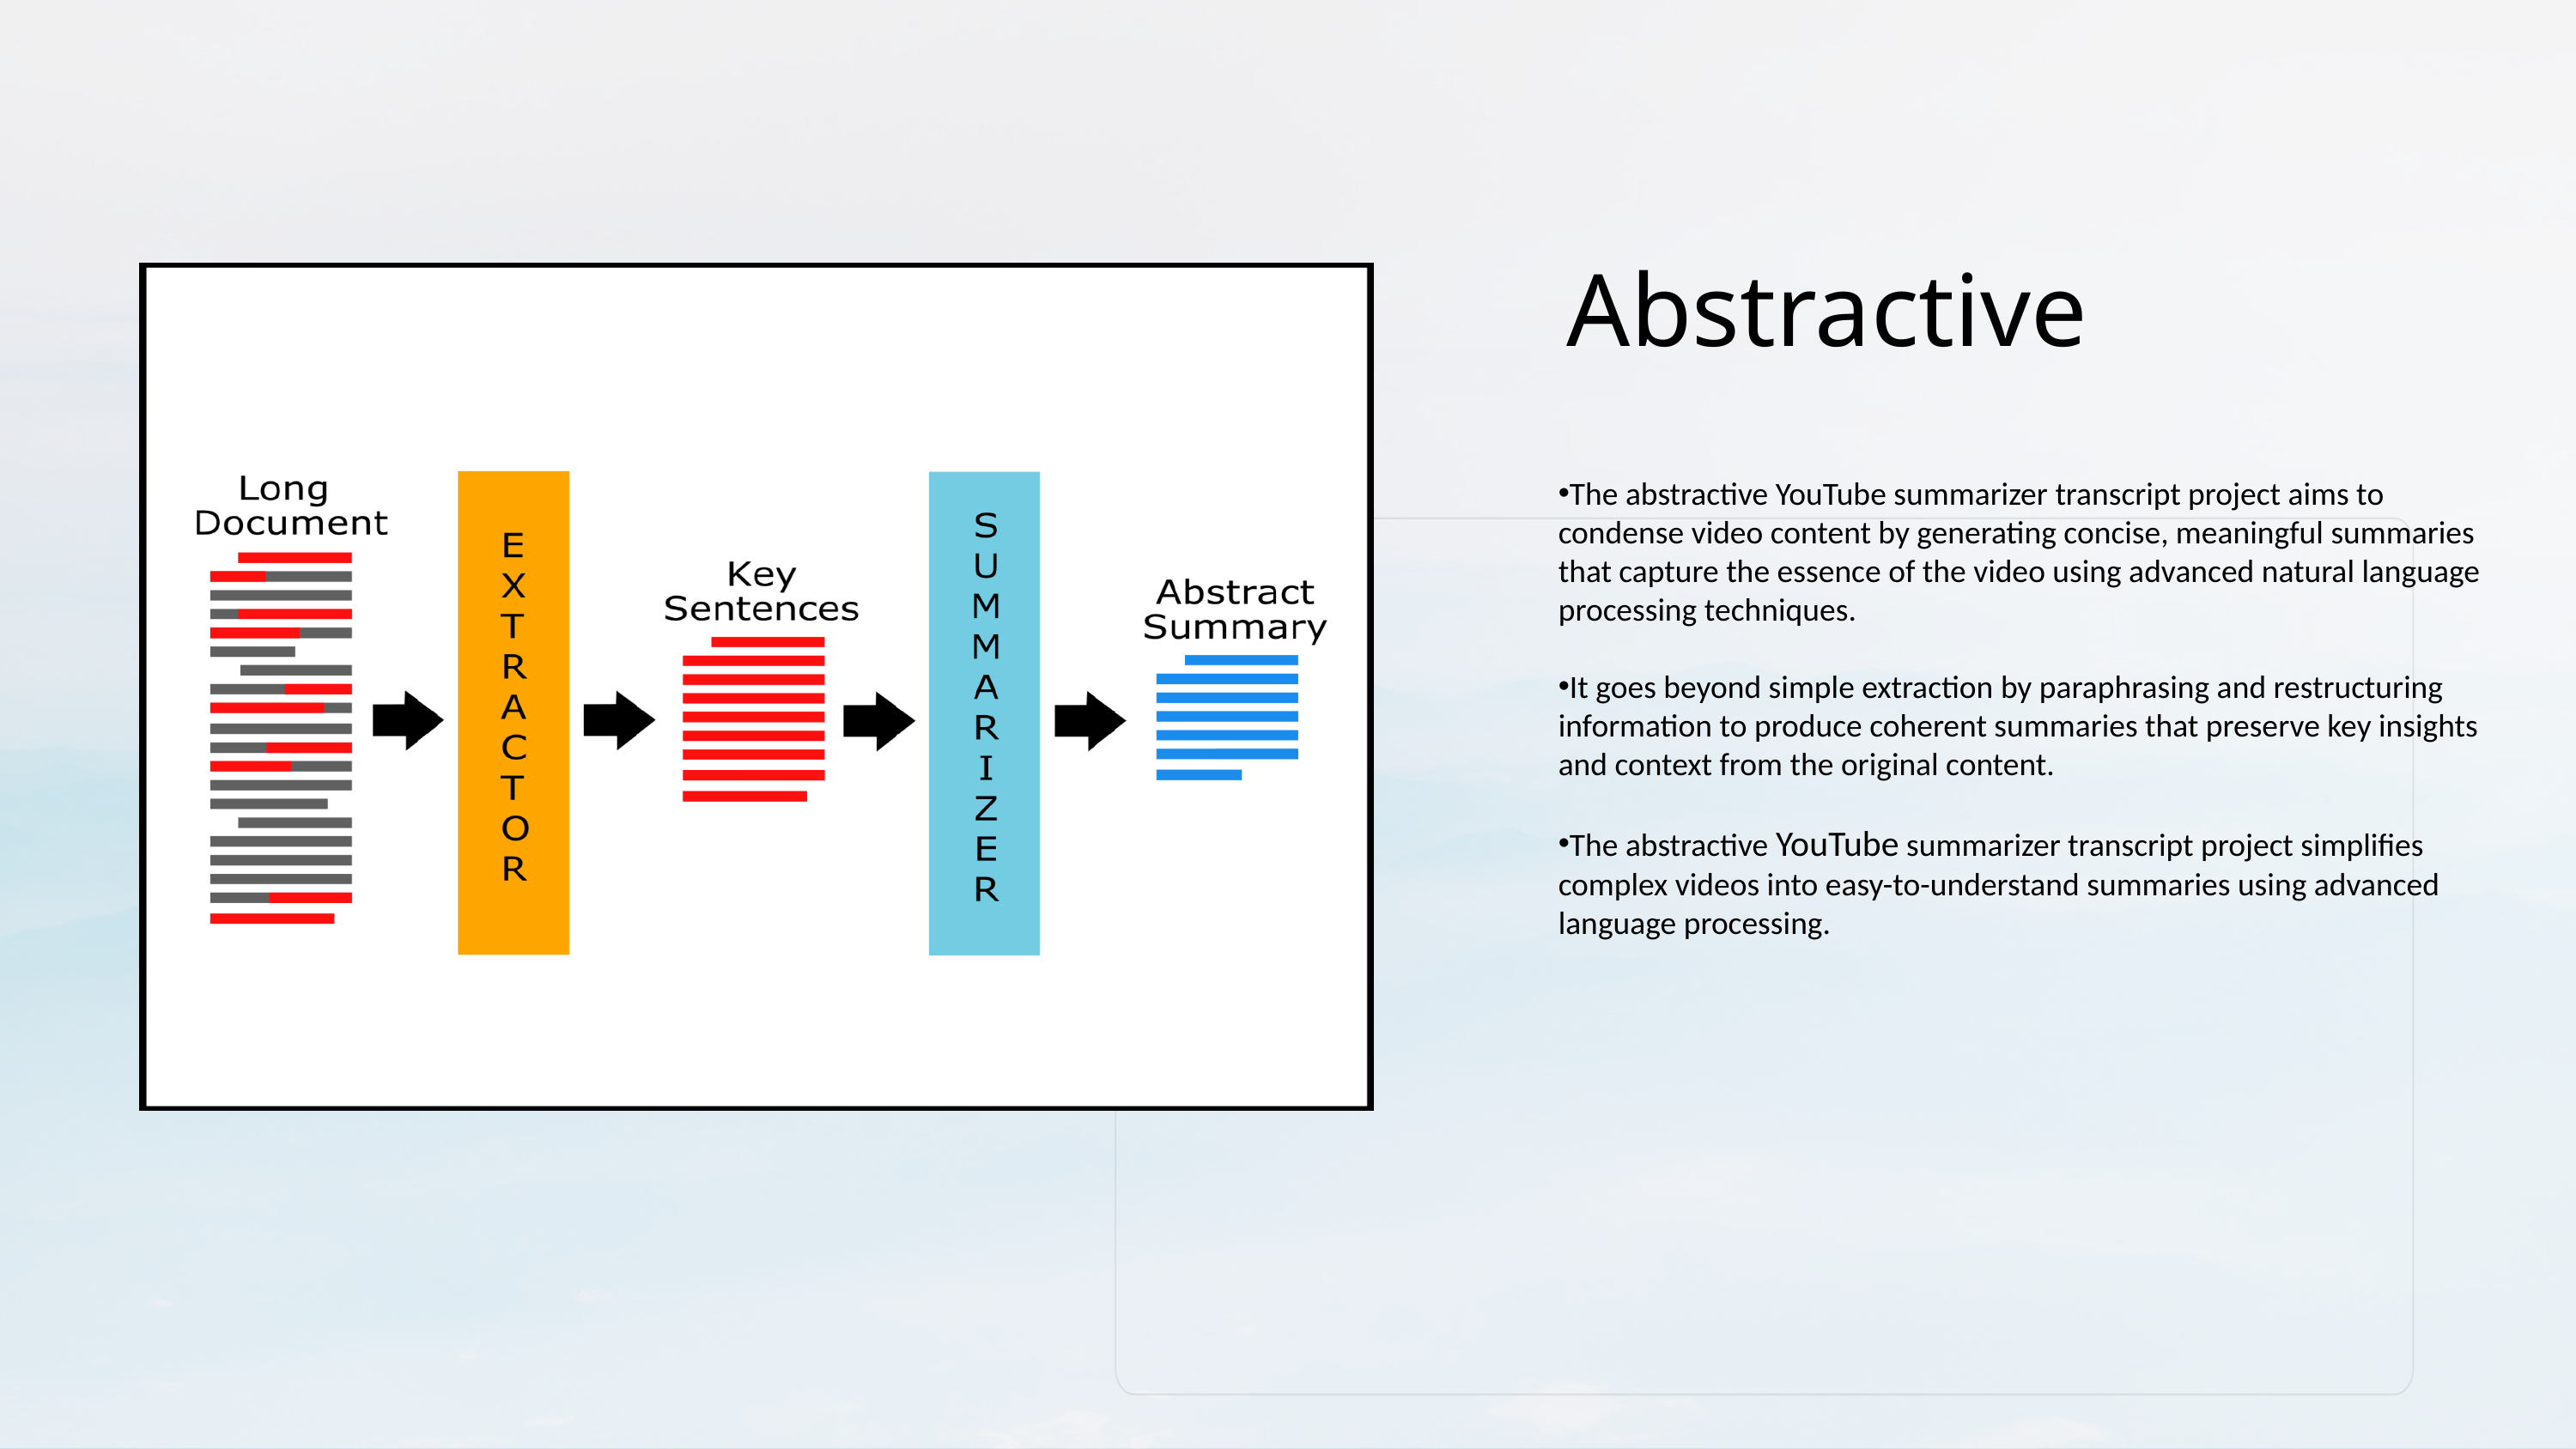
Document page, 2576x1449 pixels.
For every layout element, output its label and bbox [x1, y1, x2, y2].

text_box [1115, 517, 2415, 1396]
picture [139, 262, 1375, 1111]
text_box [0, 0, 2576, 1449]
